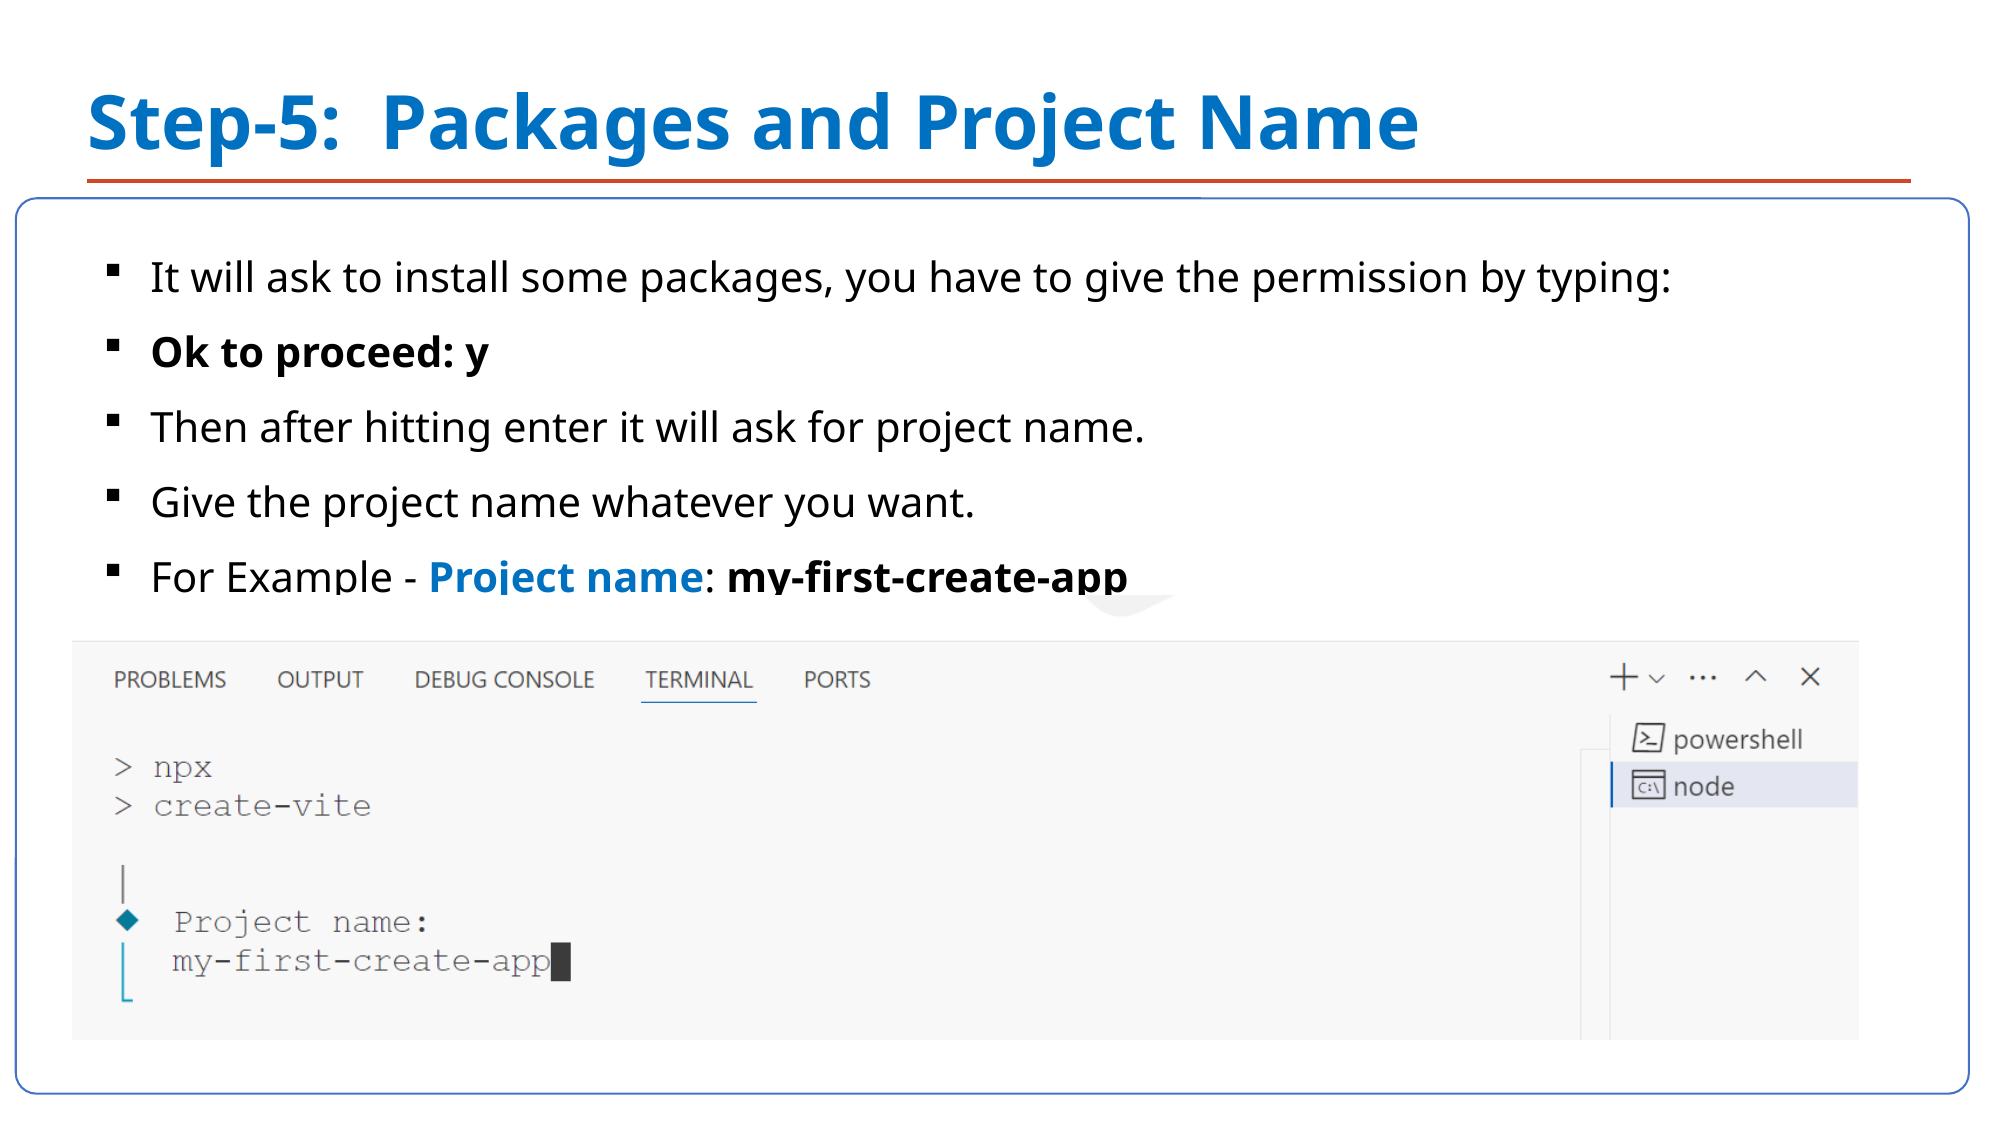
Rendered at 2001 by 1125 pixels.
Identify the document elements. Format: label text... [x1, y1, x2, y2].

text_box ` [14, 197, 1970, 1095]
title Step-5: Packages and Project Name [72, 67, 1969, 159]
text_box It will ask to install some packages, you have to give the permission by typing: Ok to proceed: y Then after hitting enter it will ask for project name. Give the project name whatever you want. For Example - Project name: my-first-create-app [88, 218, 1912, 608]
picture [72, 595, 1859, 1040]
